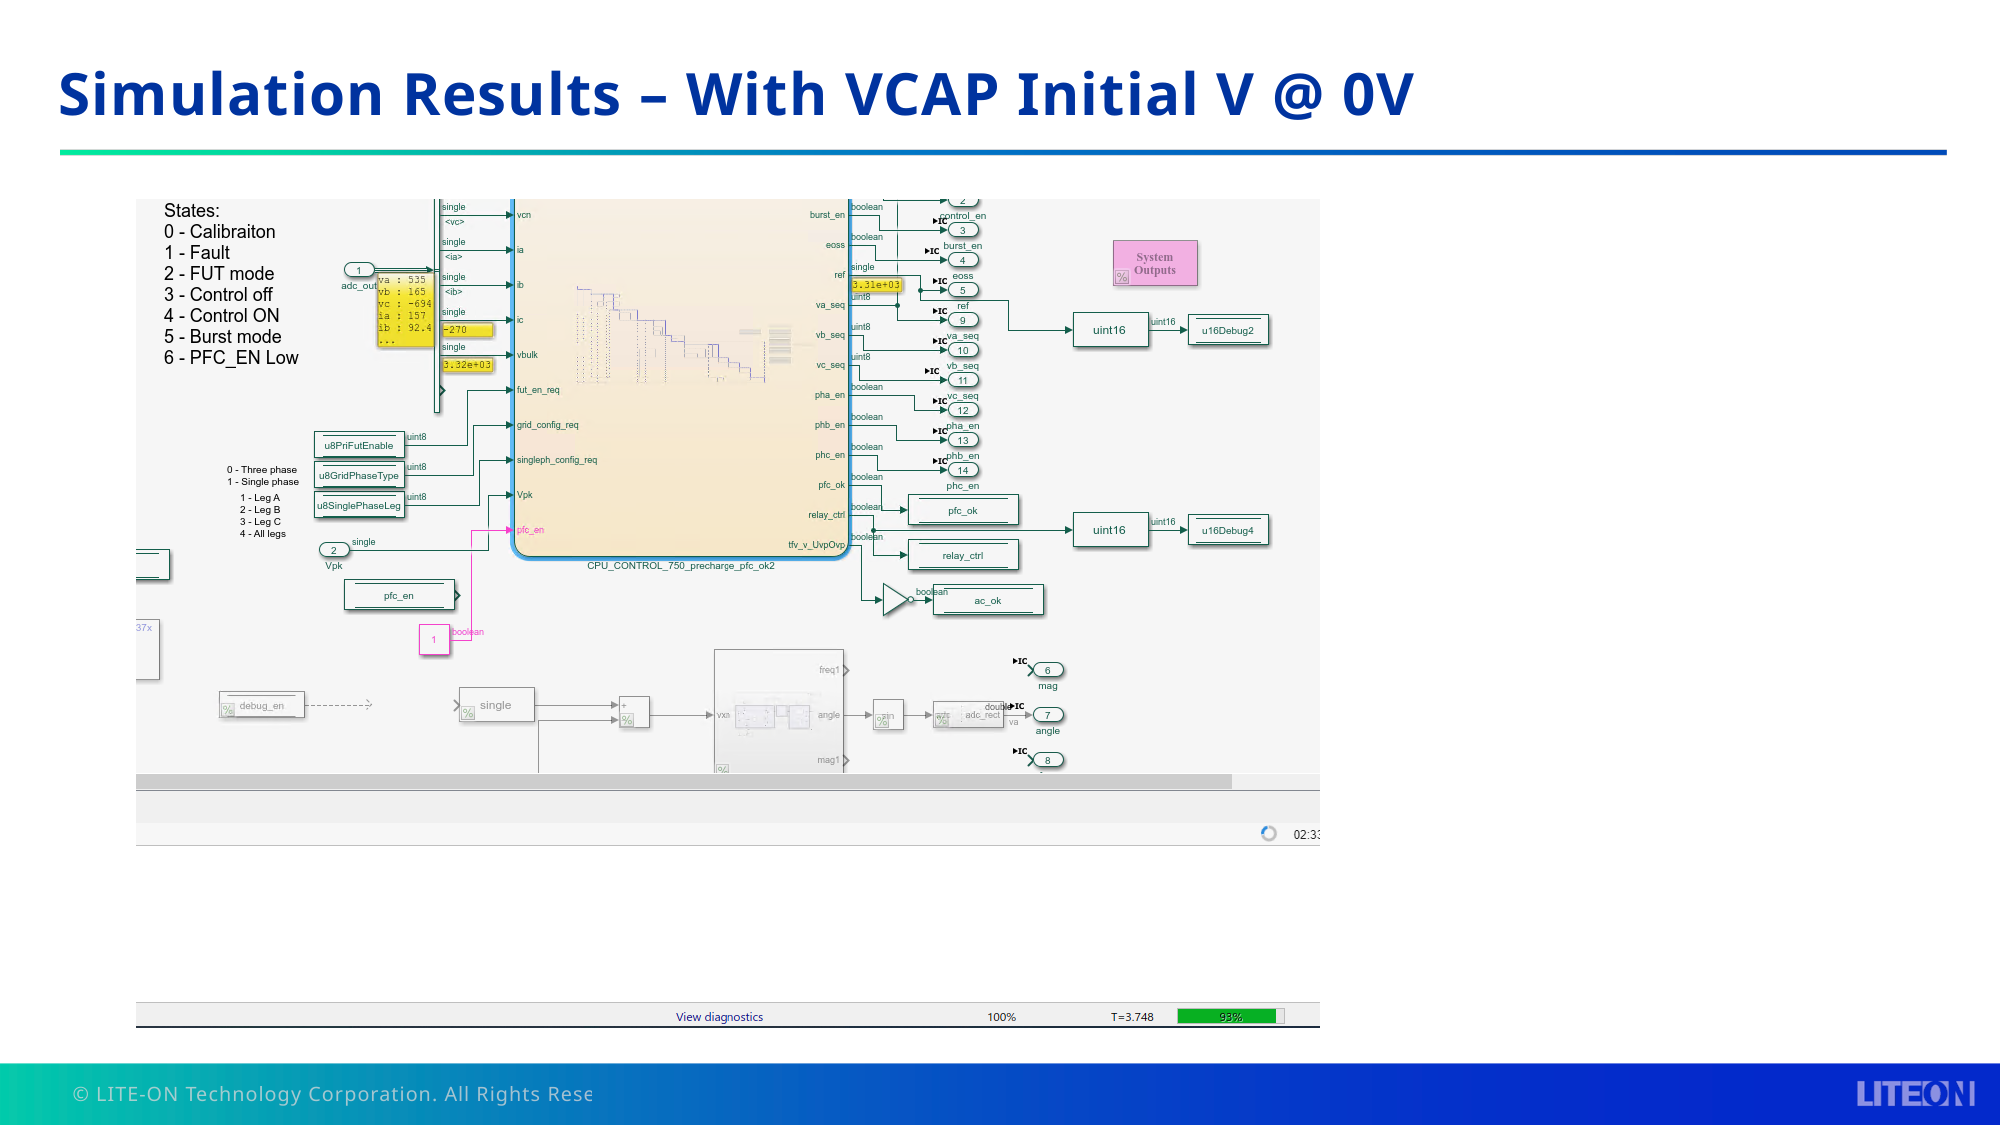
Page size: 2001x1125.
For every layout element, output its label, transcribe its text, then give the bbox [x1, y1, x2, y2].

picture [542, 1063, 2000, 1125]
picture [324, 1092, 330, 1100]
title Simulation Results – With VCAP Initial V @ 0V [58, 60, 1835, 134]
text_box [54, 57, 1238, 153]
picture [0, 135, 2000, 169]
picture [136, 199, 1320, 1028]
picture [0, 1063, 332, 1125]
